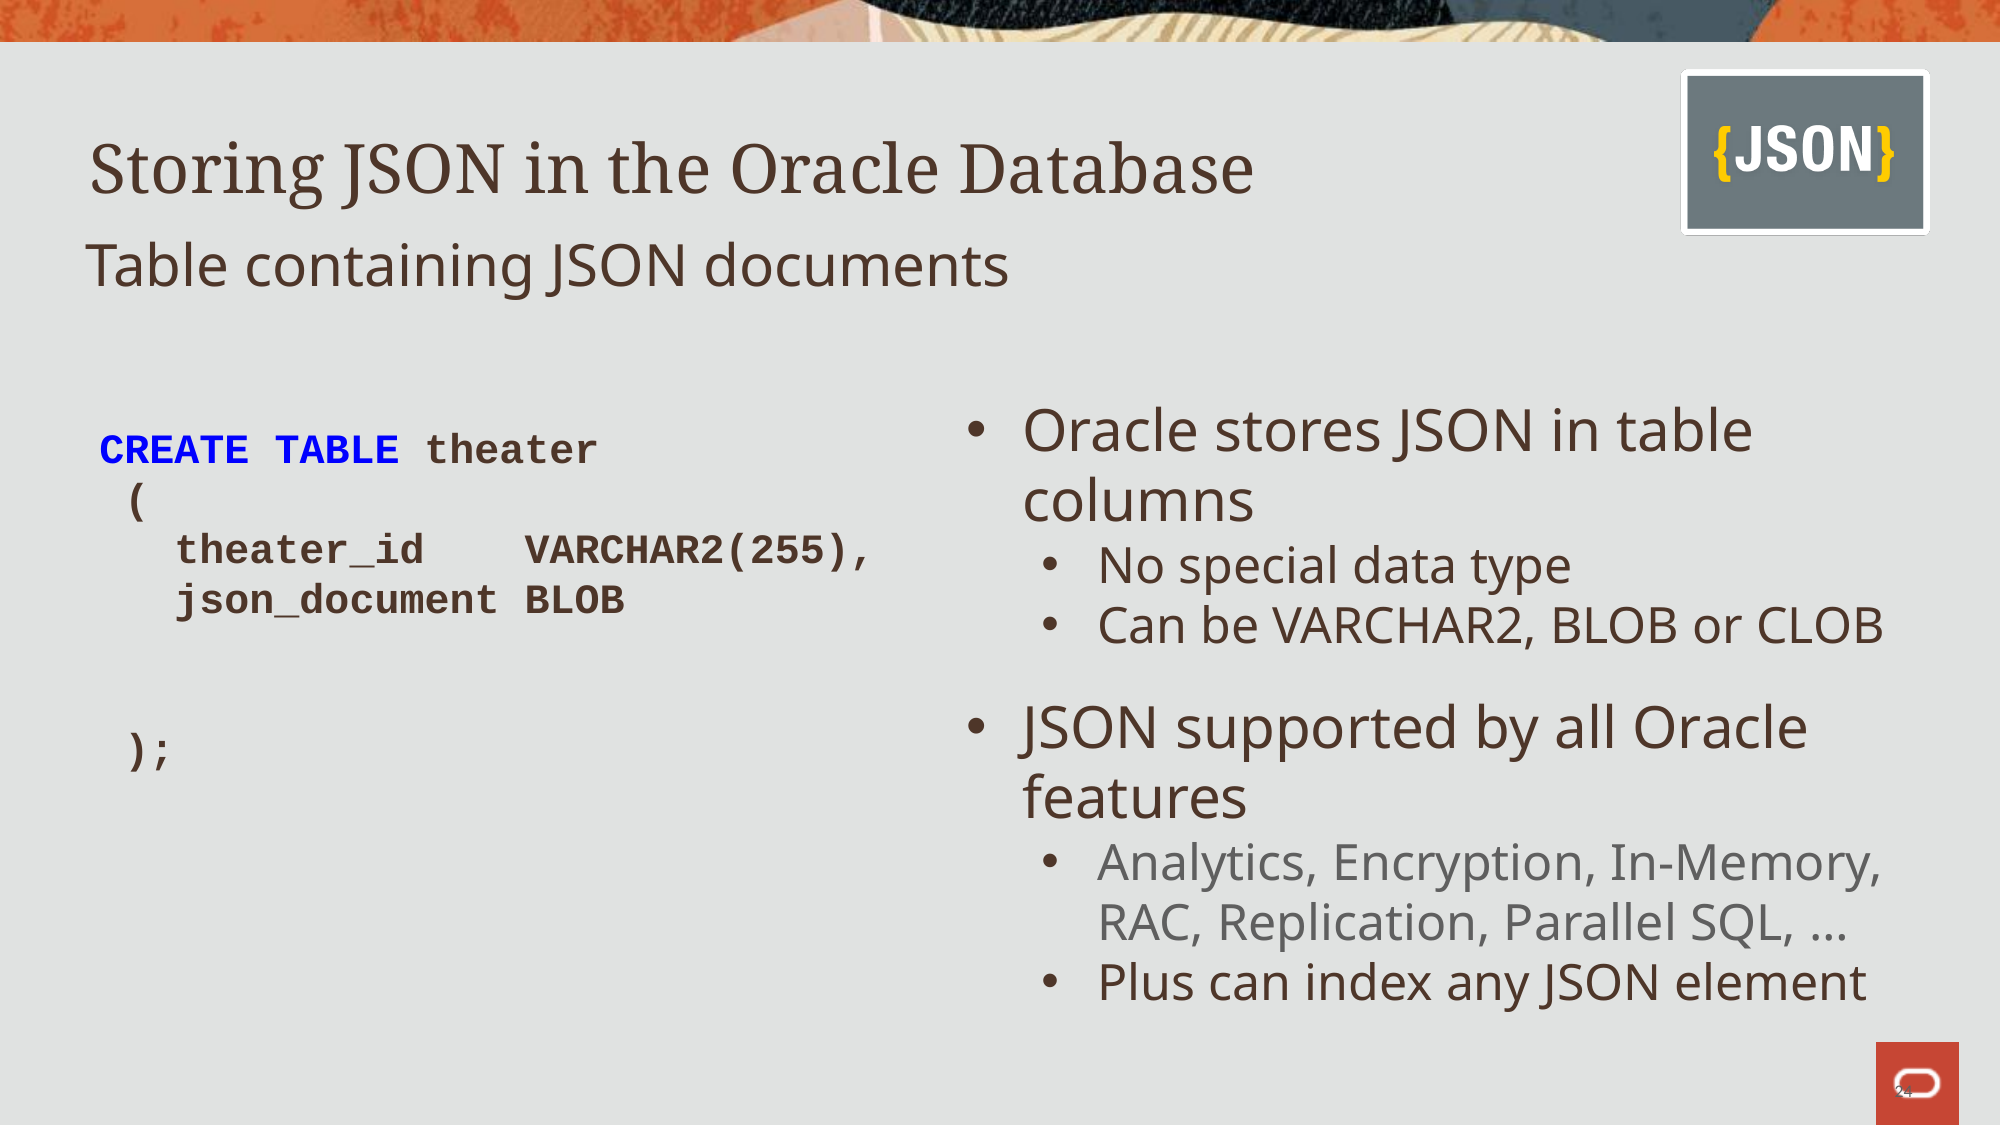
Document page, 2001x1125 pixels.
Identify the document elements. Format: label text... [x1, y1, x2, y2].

title Storing JSON in the Oracle Database [89, 53, 1815, 271]
text_box CREATE TABLE theater ( theater_id VARCHAR2(255), json_document BLOB ); [78, 411, 913, 982]
picture [1876, 1048, 1959, 1125]
text_box Table containing JSON documents [85, 235, 1261, 327]
picture [1677, 62, 1940, 242]
text_box Oracle stores JSON in table columns No special data type Can be VARCHAR2, BLOB or CLOB JSON supported by all Oracle features Analytics, Encryption, In-Memory, RAC, Replication, Parallel SQL, … Plus can index any JSON element [966, 393, 1959, 1048]
slide_number 24 [1850, 1075, 1913, 1106]
picture [0, 0, 2000, 42]
